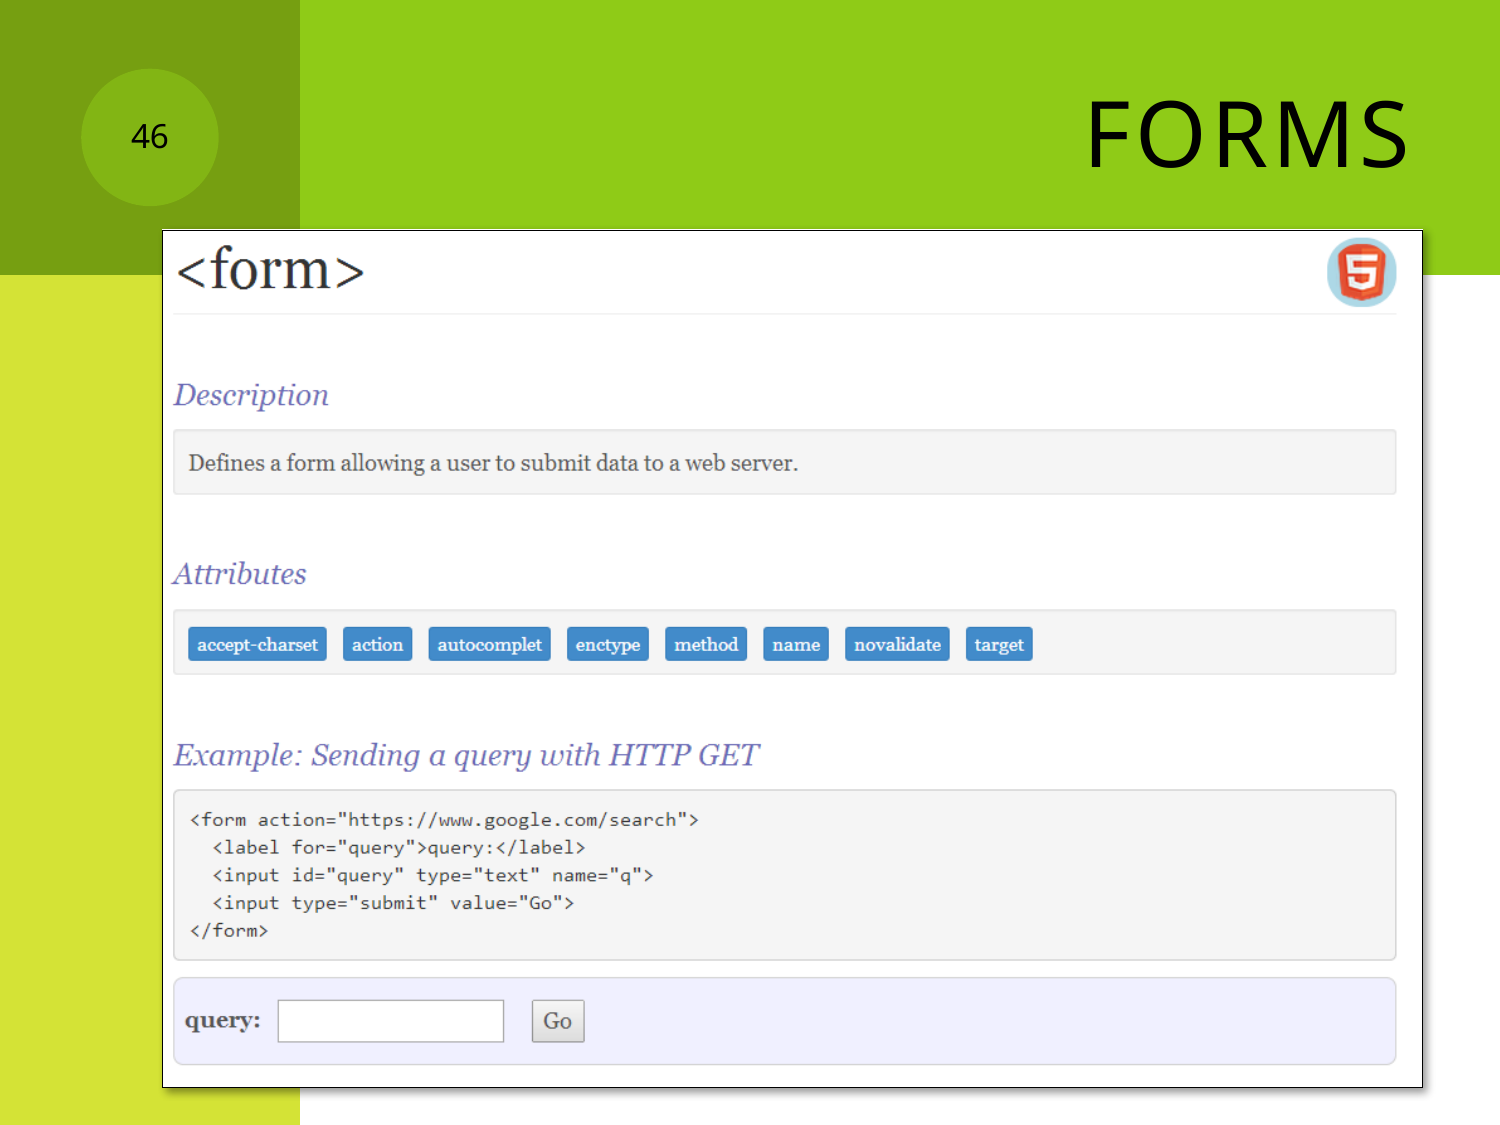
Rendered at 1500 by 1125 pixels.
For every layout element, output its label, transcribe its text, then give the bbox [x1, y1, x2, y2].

picture [162, 229, 1423, 1088]
slide_number 46 [87, 87, 213, 188]
title Forms [399, 37, 1425, 223]
